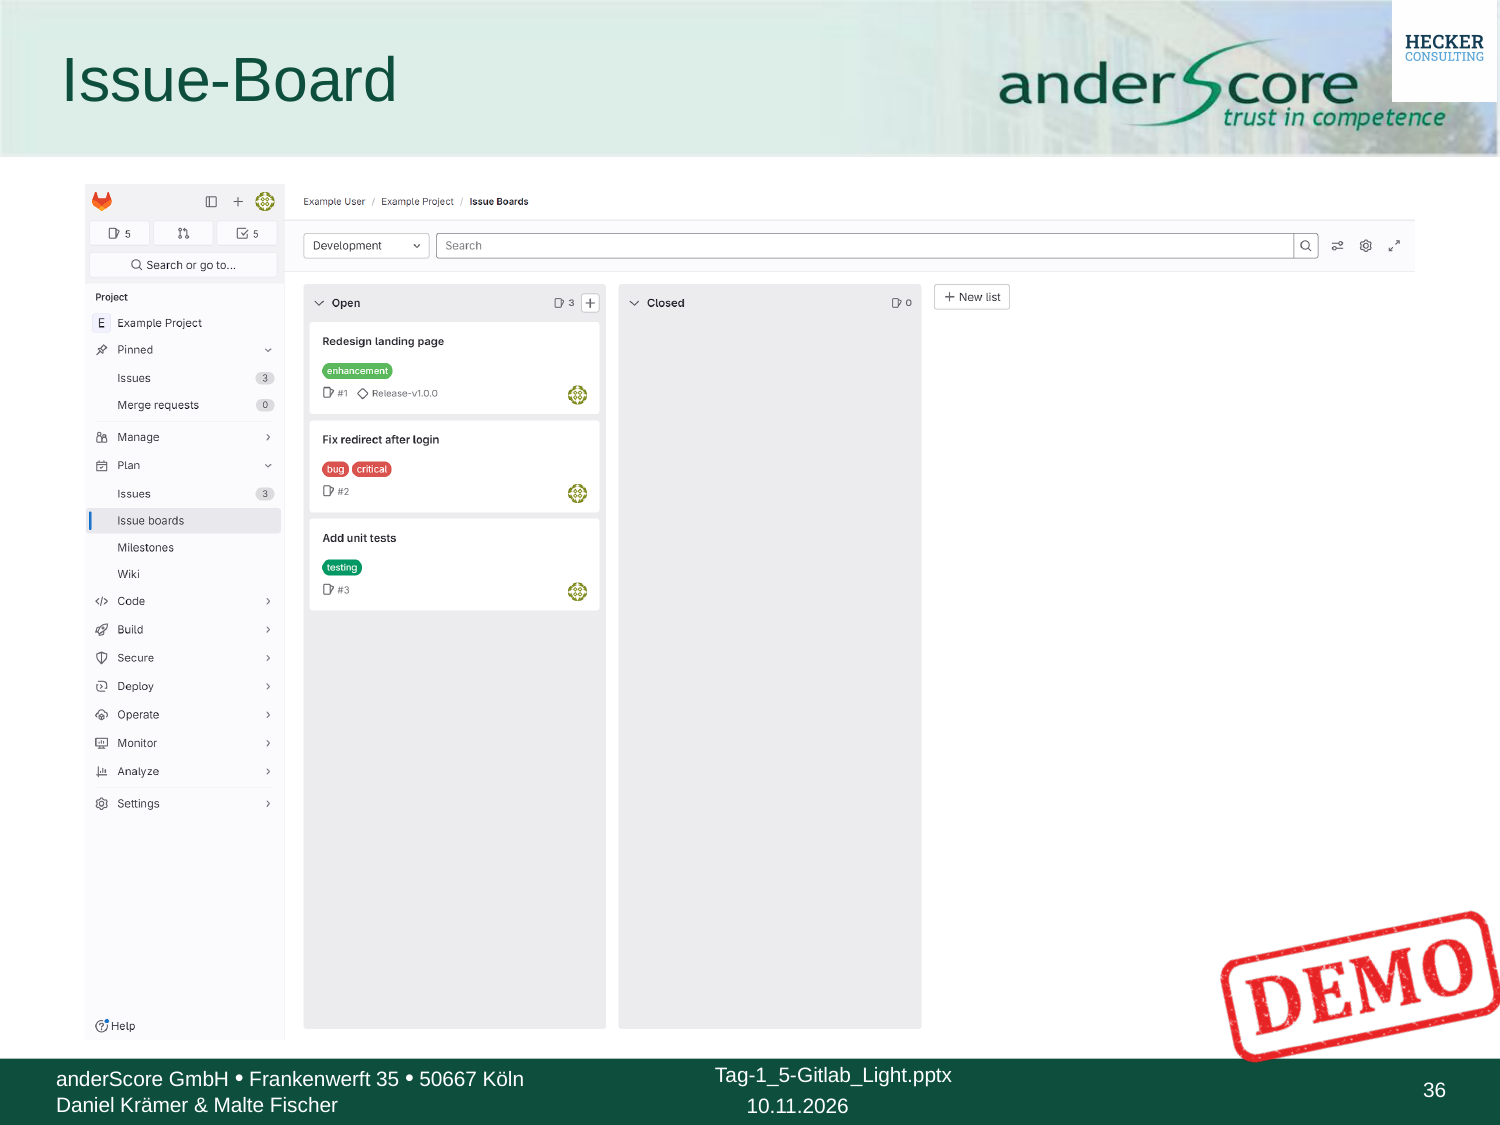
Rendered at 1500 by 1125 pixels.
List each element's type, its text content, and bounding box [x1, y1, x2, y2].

title Issue-Board [46, 23, 975, 140]
picture [0, 0, 1500, 157]
picture [85, 184, 1500, 1124]
